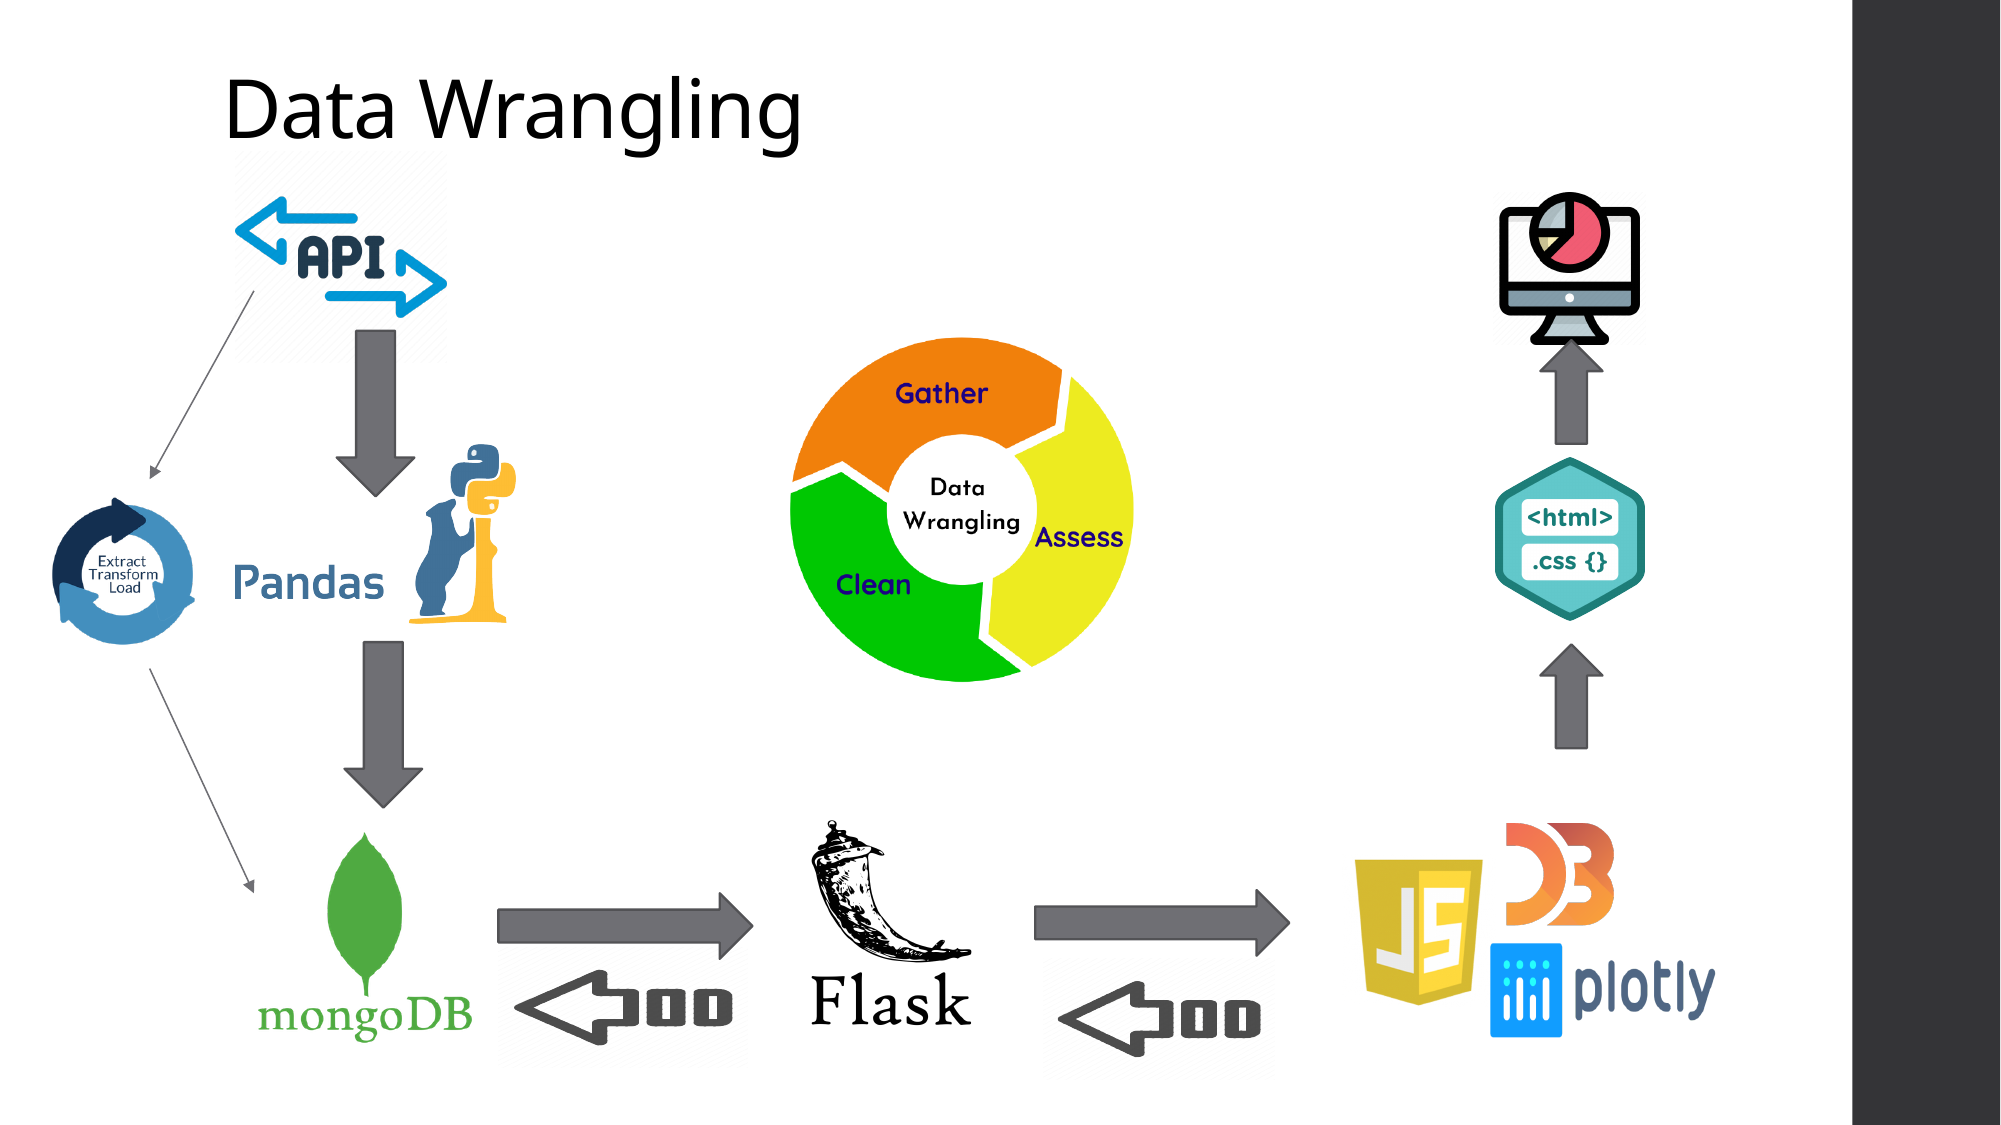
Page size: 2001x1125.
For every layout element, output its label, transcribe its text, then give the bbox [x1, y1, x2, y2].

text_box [149, 668, 255, 894]
picture [750, 332, 1170, 689]
text_box [1034, 889, 1291, 954]
picture [1043, 958, 1275, 1080]
picture [235, 151, 447, 363]
text_box [343, 640, 424, 809]
title Data Wrangling [206, 60, 1797, 164]
picture [1495, 456, 1646, 621]
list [235, 444, 516, 624]
picture [1336, 809, 1728, 1055]
picture [253, 826, 476, 1049]
picture [1493, 192, 1646, 345]
text_box [354, 374, 397, 439]
picture [498, 947, 748, 1069]
text_box [1539, 643, 1604, 750]
text_box [497, 892, 754, 943]
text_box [149, 290, 255, 480]
text_box [1539, 354, 1604, 445]
picture [41, 496, 198, 653]
picture [780, 804, 988, 1039]
